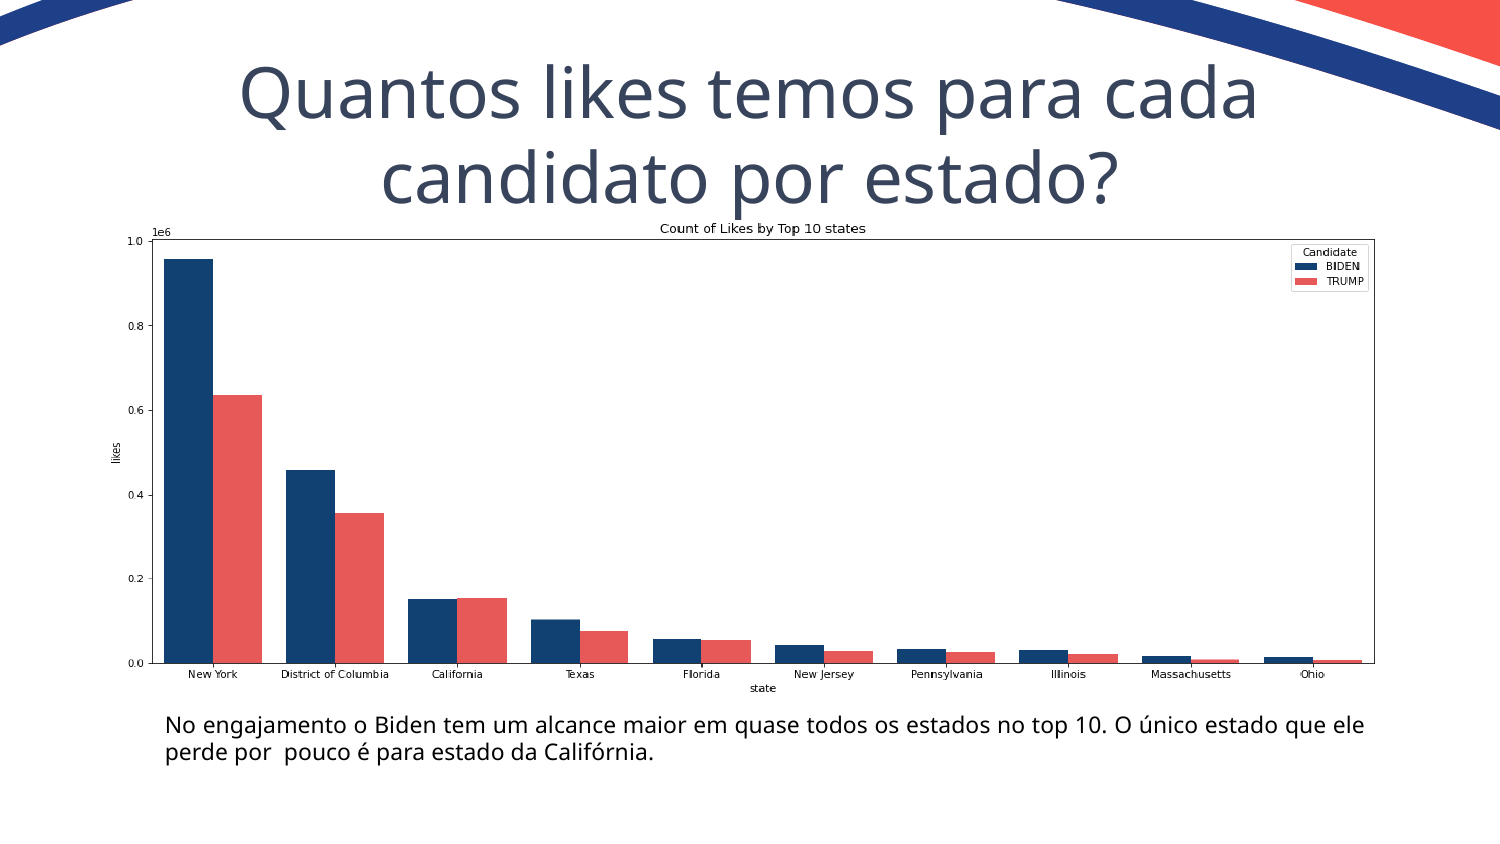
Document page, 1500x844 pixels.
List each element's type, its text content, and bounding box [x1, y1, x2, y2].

picture [103, 215, 1383, 700]
text_box No engajamento o Biden tem um alcance maior em quase todos os estados no top 10. O único estado que ele perde por pouco é para estado da Califórnia. [149, 706, 1382, 781]
title Quantos likes temos para cada candidato por estado? [118, 130, 1382, 215]
